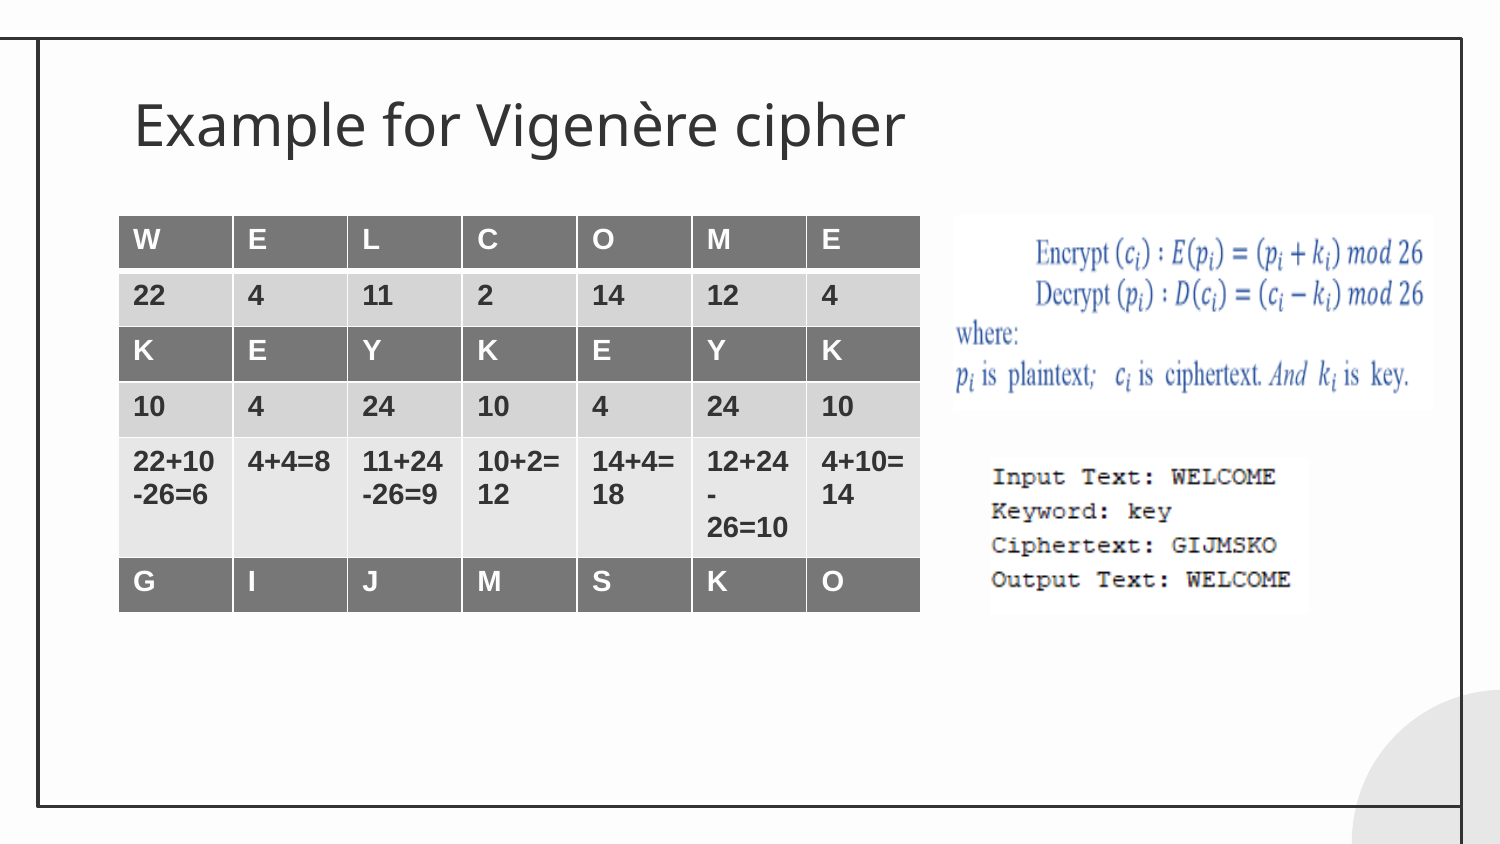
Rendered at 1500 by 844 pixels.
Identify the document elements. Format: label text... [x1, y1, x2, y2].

table_header C [463, 216, 576, 268]
title Example for Vigenère cipher [118, 72, 1382, 167]
table_cell G [119, 558, 232, 612]
table_cell Y [693, 327, 806, 381]
picture [953, 215, 1433, 411]
table_cell 4 [234, 274, 347, 326]
table_cell 24 [348, 383, 461, 437]
table_cell E [578, 327, 691, 381]
table_cell 10+2=12 [463, 438, 576, 557]
table_cell 4+10=14 [807, 438, 920, 557]
table_cell 14 [578, 274, 691, 326]
table_header E [234, 216, 347, 268]
table_cell S [578, 558, 691, 612]
table_header E [807, 216, 920, 268]
table_cell 12+24-26=10 [693, 438, 806, 557]
table_cell J [348, 558, 461, 612]
table_cell 10 [463, 383, 576, 437]
table_header O [578, 216, 691, 268]
table_header W [119, 216, 232, 268]
table_cell E [234, 327, 347, 381]
table_cell 4 [578, 383, 691, 437]
table_cell K [807, 327, 920, 381]
table_header M [693, 216, 806, 268]
table_cell 12 [693, 274, 806, 326]
table_cell 22 [119, 274, 232, 326]
table_cell 11 [348, 274, 461, 326]
picture [990, 458, 1309, 614]
table_cell 11+24-26=9 [348, 438, 461, 557]
table_cell 4 [807, 274, 920, 326]
table_cell 2 [463, 274, 576, 326]
table_cell K [693, 558, 806, 612]
table_cell O [807, 558, 920, 612]
table_cell K [463, 327, 576, 381]
table_cell 22+10-26=6 [119, 438, 232, 557]
table_cell K [119, 327, 232, 381]
table_cell 14+4=18 [578, 438, 691, 557]
table_cell 4 [234, 383, 347, 437]
table_header L [348, 216, 461, 268]
table_cell I [234, 558, 347, 612]
table_cell Y [348, 327, 461, 381]
table_cell M [463, 558, 576, 612]
table_cell 4+4=8 [234, 438, 347, 557]
table_cell 24 [693, 383, 806, 437]
table_cell 10 [119, 383, 232, 437]
table_cell 10 [807, 383, 920, 437]
